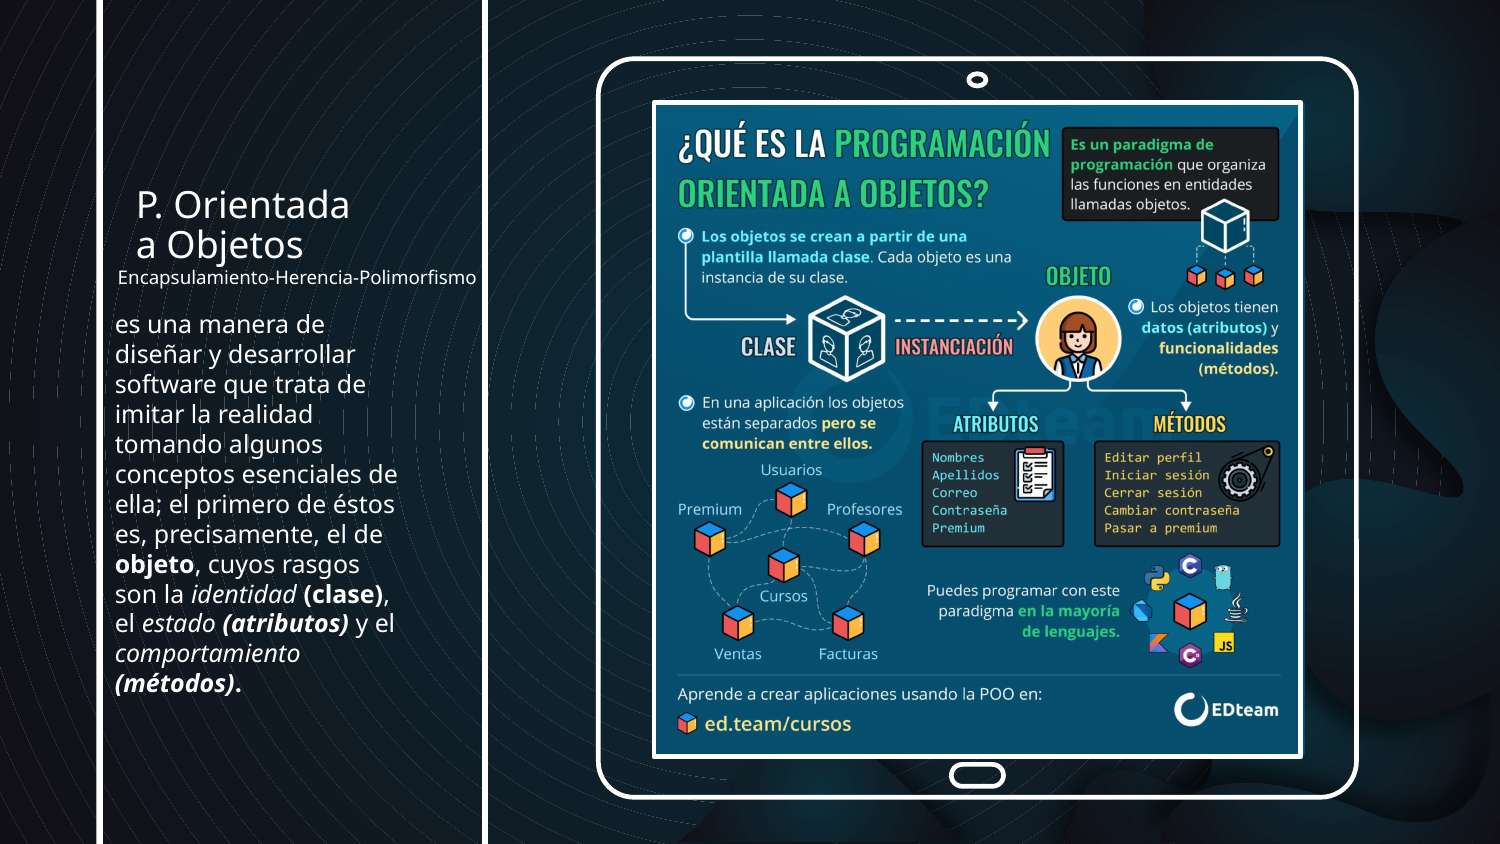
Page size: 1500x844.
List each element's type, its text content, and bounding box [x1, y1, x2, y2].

subtitle es una manera de diseñar y desarrollar software que trata de imitar la realidad tomando algunos conceptos esenciales de ella; el primero de éstos es, precisamente, el de objeto, cuyos rasgos son la identidad (clase), el estado (atributos) y el comportamiento (métodos). [103, 324, 420, 798]
title P. Orientada a Objetos [124, 192, 392, 260]
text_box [598, 58, 1357, 798]
text_box Encapsulamiento-Herencia-Polimorfismo [60, 260, 488, 324]
